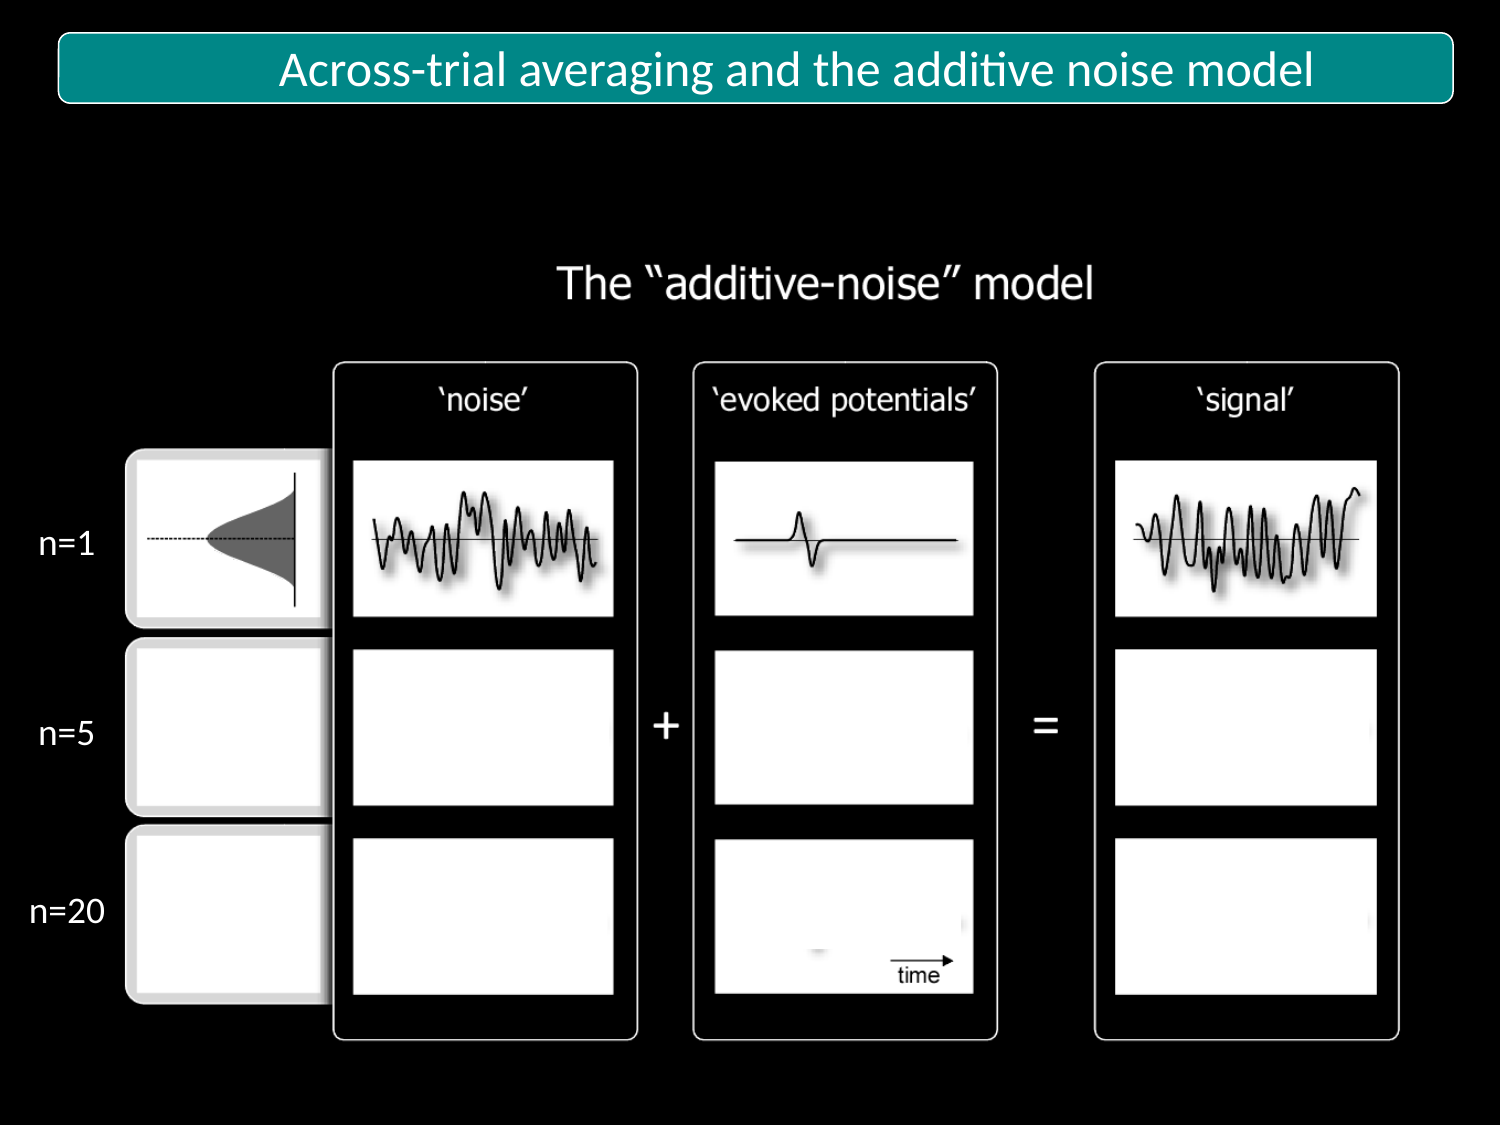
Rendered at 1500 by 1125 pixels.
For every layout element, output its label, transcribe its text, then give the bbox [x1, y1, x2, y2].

text_box Across-trial averaging and the additive noise model [258, 30, 1330, 109]
text_box n=5 [23, 700, 88, 761]
text_box n=1 [23, 510, 88, 571]
picture [93, 222, 1442, 1069]
text_box [58, 32, 258, 104]
text_box n=20 [14, 878, 88, 939]
text_box [1330, 32, 1454, 104]
